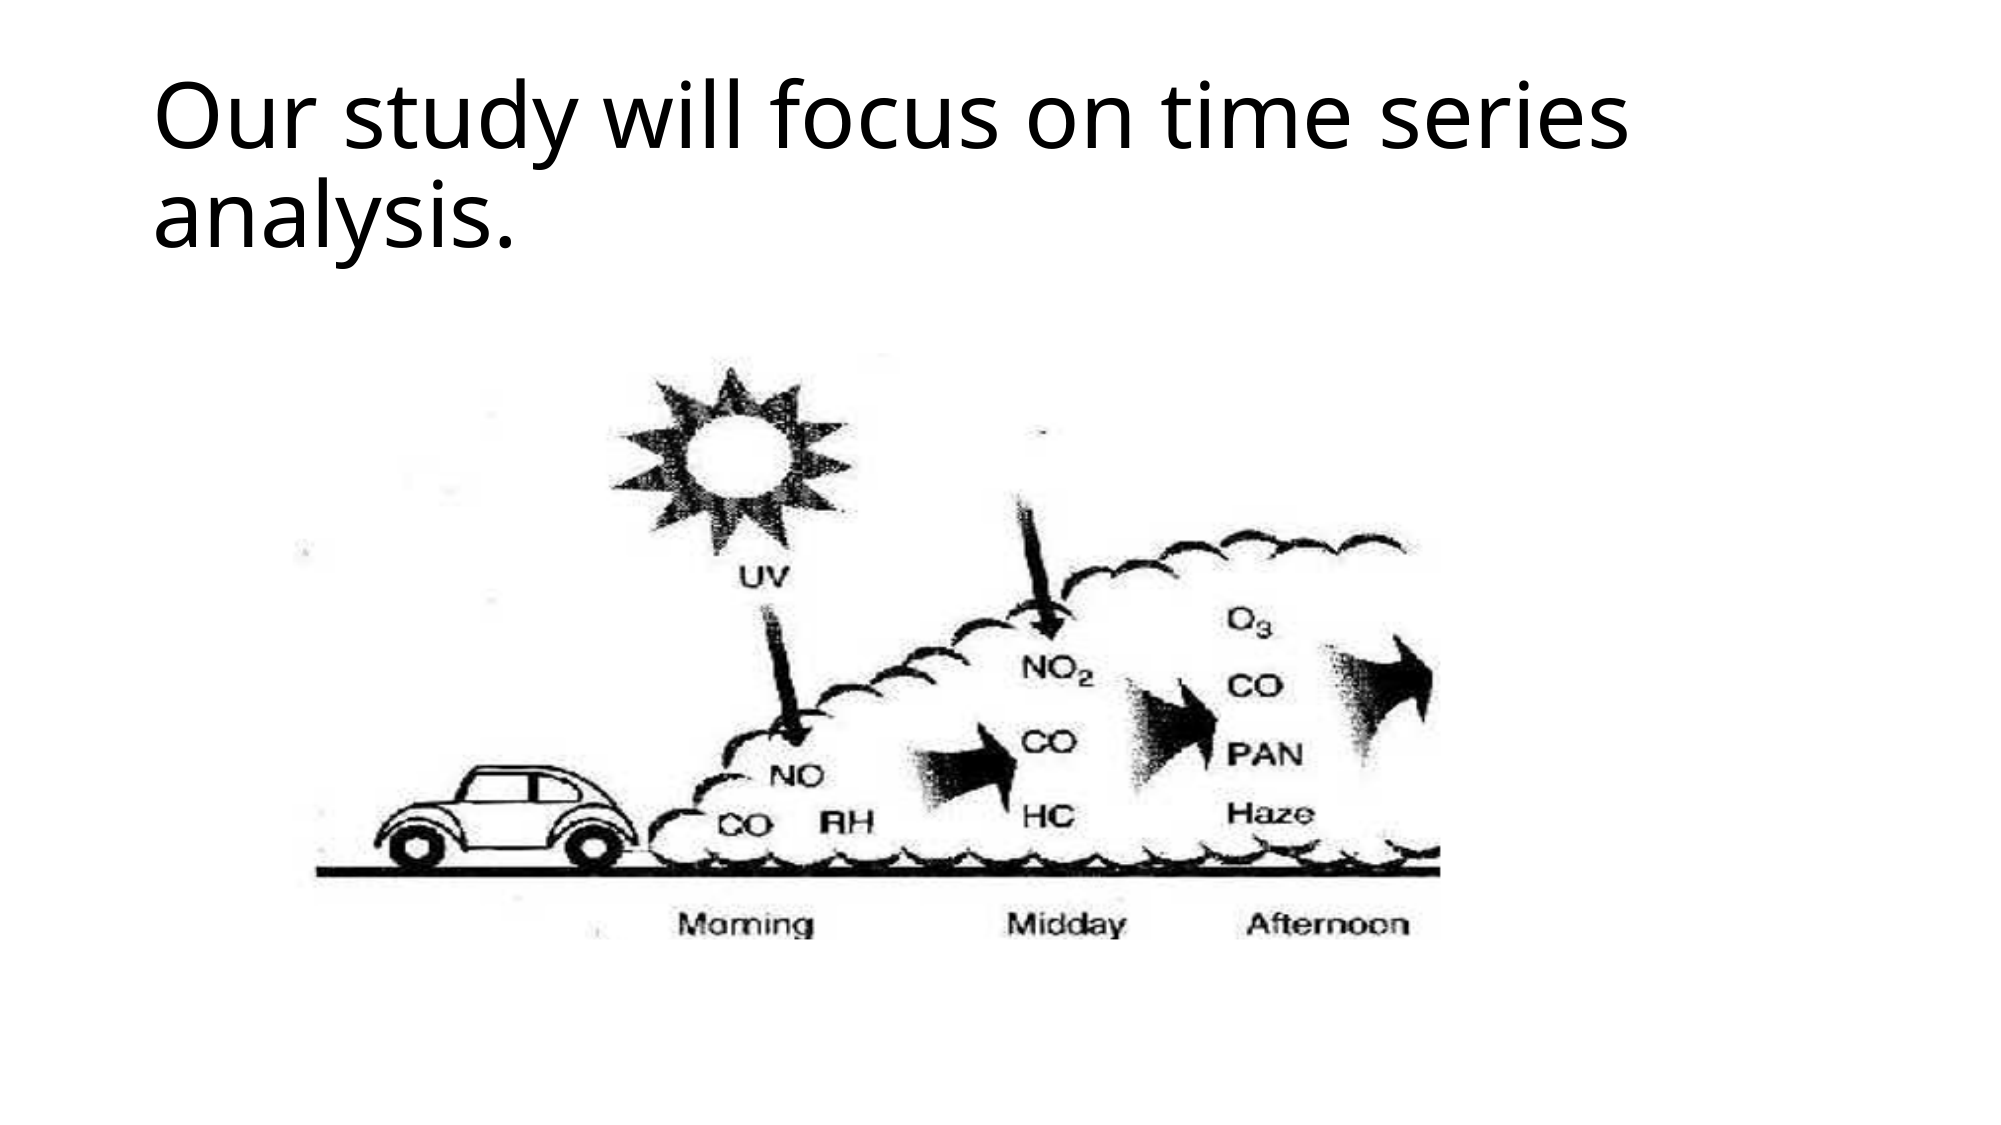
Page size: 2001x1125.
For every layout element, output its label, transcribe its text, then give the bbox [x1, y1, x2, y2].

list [246, 353, 1494, 960]
title Our study will focus on time series analysis. [137, 59, 1863, 278]
